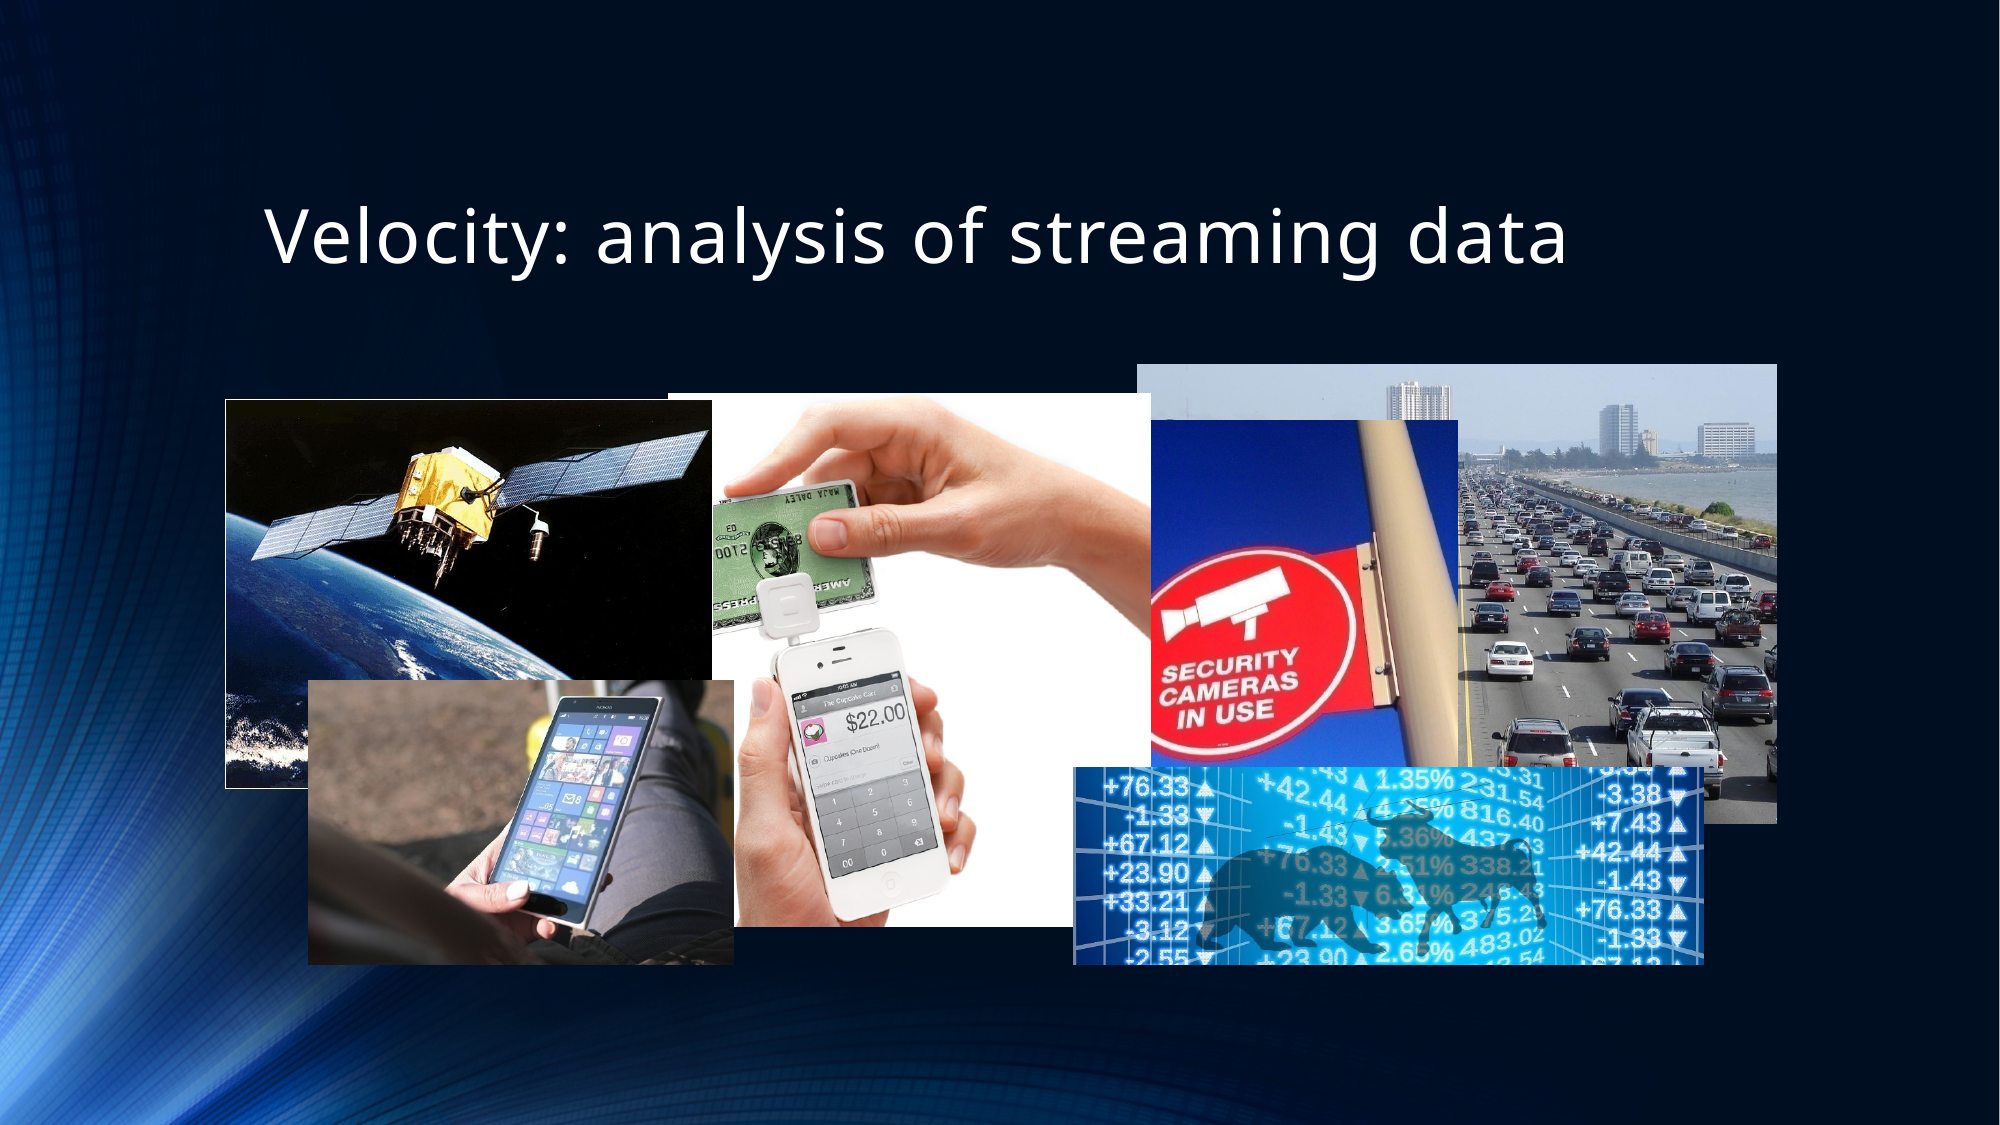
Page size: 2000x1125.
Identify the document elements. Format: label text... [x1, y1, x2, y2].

picture [0, 0, 2000, 1125]
title Velocity: analysis of streaming data [249, 62, 1750, 288]
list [1073, 767, 1704, 965]
